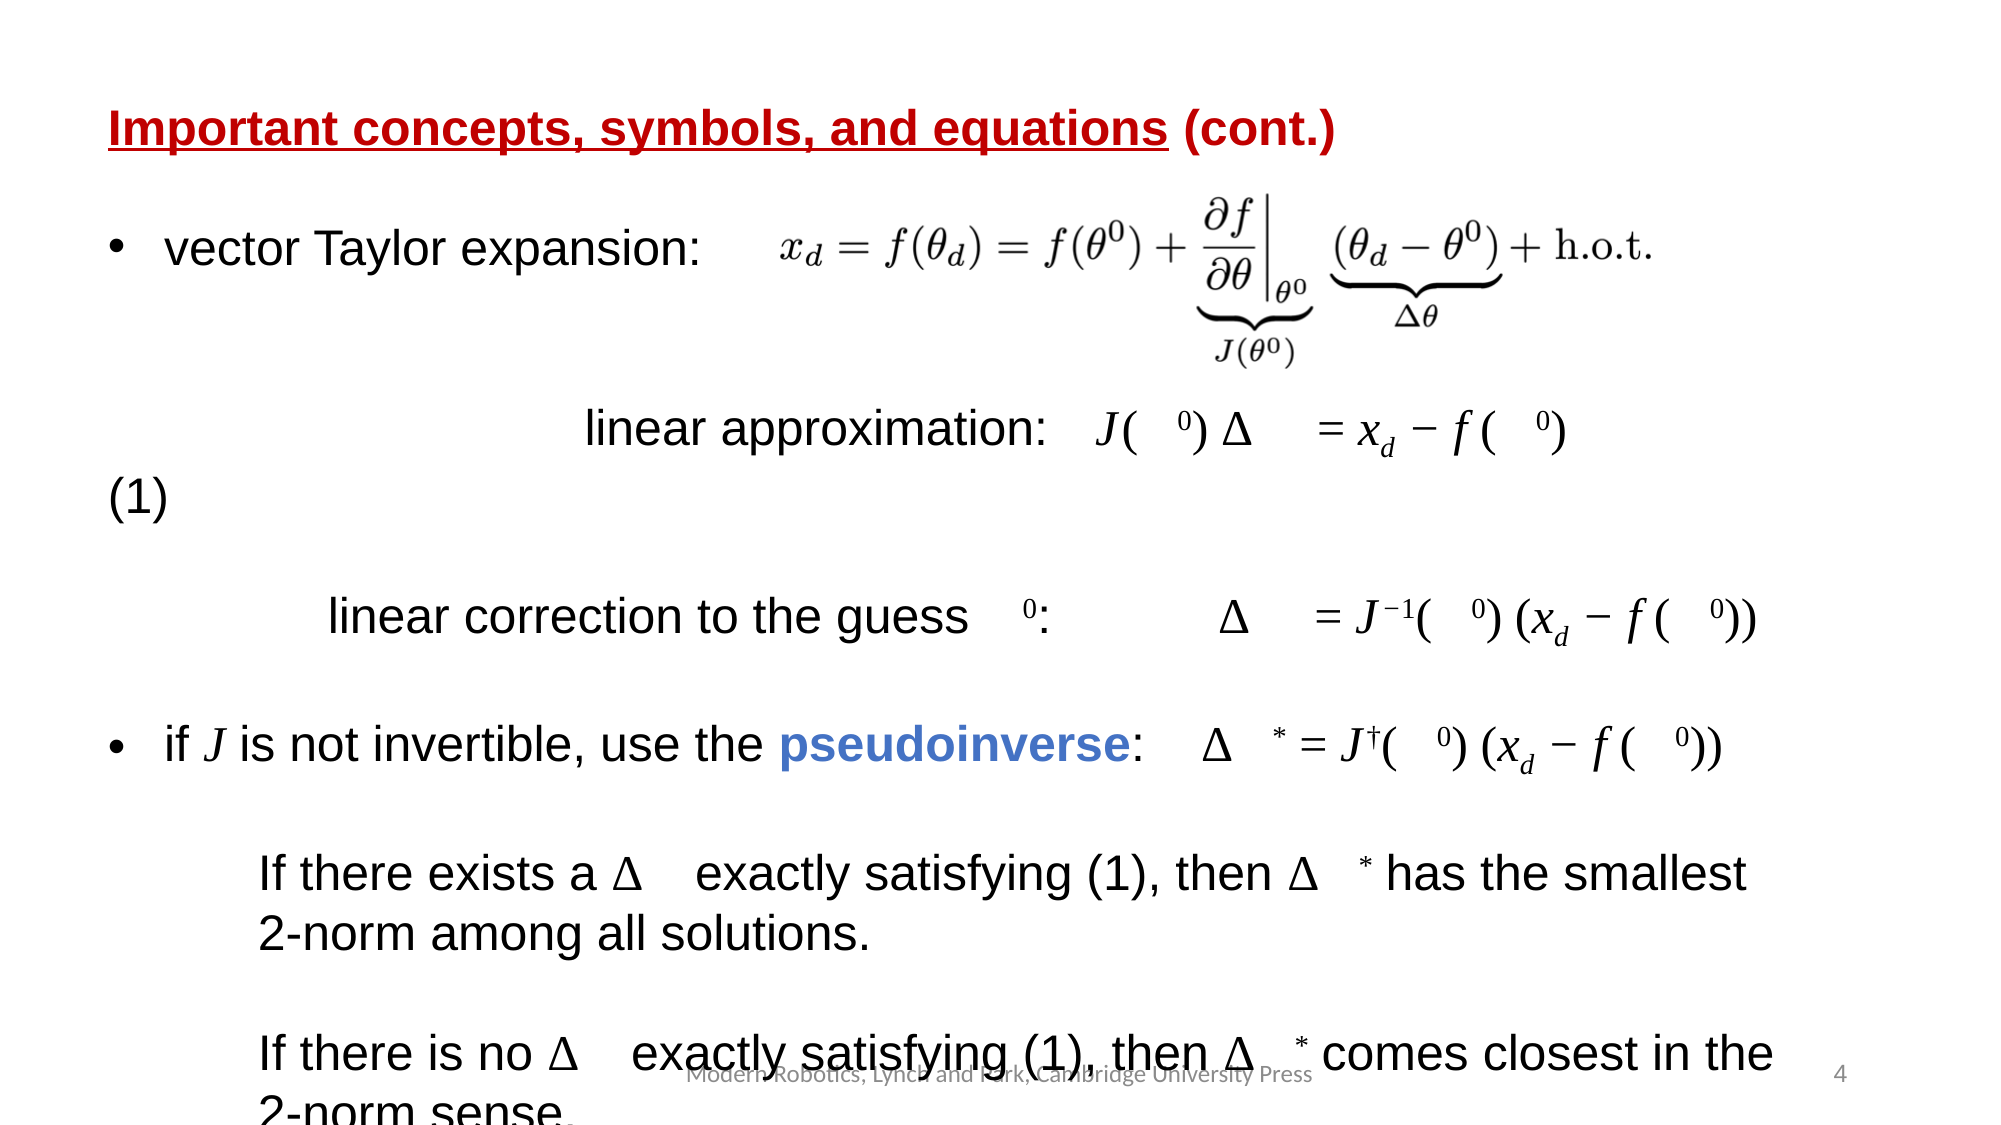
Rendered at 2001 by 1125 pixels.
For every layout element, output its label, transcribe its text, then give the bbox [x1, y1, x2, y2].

picture [774, 172, 1657, 375]
text_box Important concepts, symbols, and equations (cont.) vector Taylor expansion: linear approximation: J (𝜃0) Δ𝜃 = xd − f (𝜃0) (1) linear correction to the guess 𝜃0: Δ𝜃 = J −1(𝜃0) (xd − f (𝜃0)) if J is not invertible, use the pseudoinverse: Δ𝜃* = J †(𝜃0) (xd − f (𝜃0)) If there exists a Δ𝜃 exactly satisfying (1), then Δ𝜃* has the smallest 2-norm among all solutions. If there is no Δ𝜃 exactly satisfying (1), then Δ𝜃* comes closest in the 2-norm sense. [93, 87, 1863, 1125]
